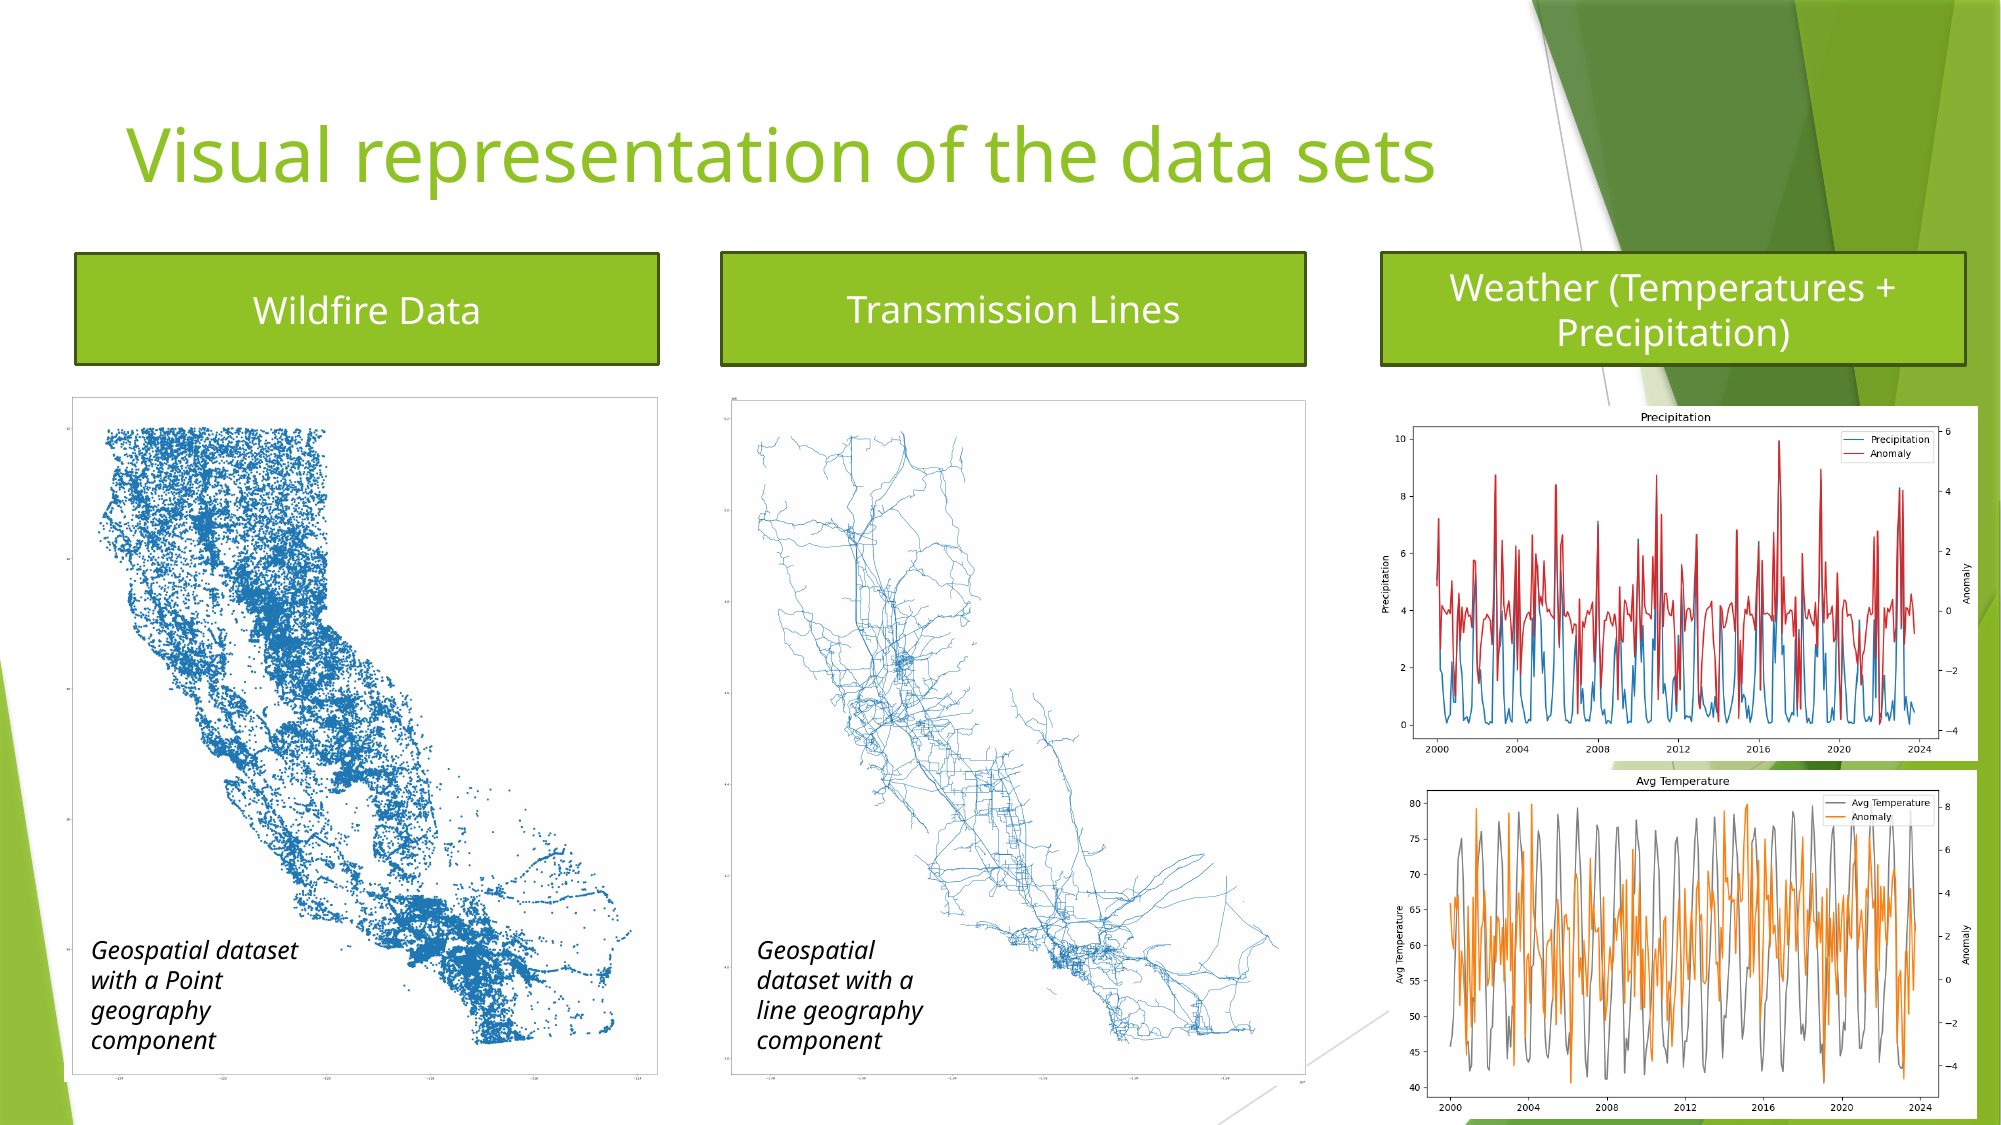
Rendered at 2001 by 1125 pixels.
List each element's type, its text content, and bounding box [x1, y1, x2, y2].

picture [64, 394, 660, 1083]
picture [721, 395, 1308, 1086]
text_box Weather (Temperatures + Precipitation) [1380, 251, 1967, 367]
picture [1374, 405, 1978, 761]
picture [1388, 769, 1977, 1119]
title Visual representation of the data sets [111, 99, 1522, 317]
text_box Wildfire Data [74, 252, 660, 366]
text_box Transmission Lines [720, 251, 1307, 367]
